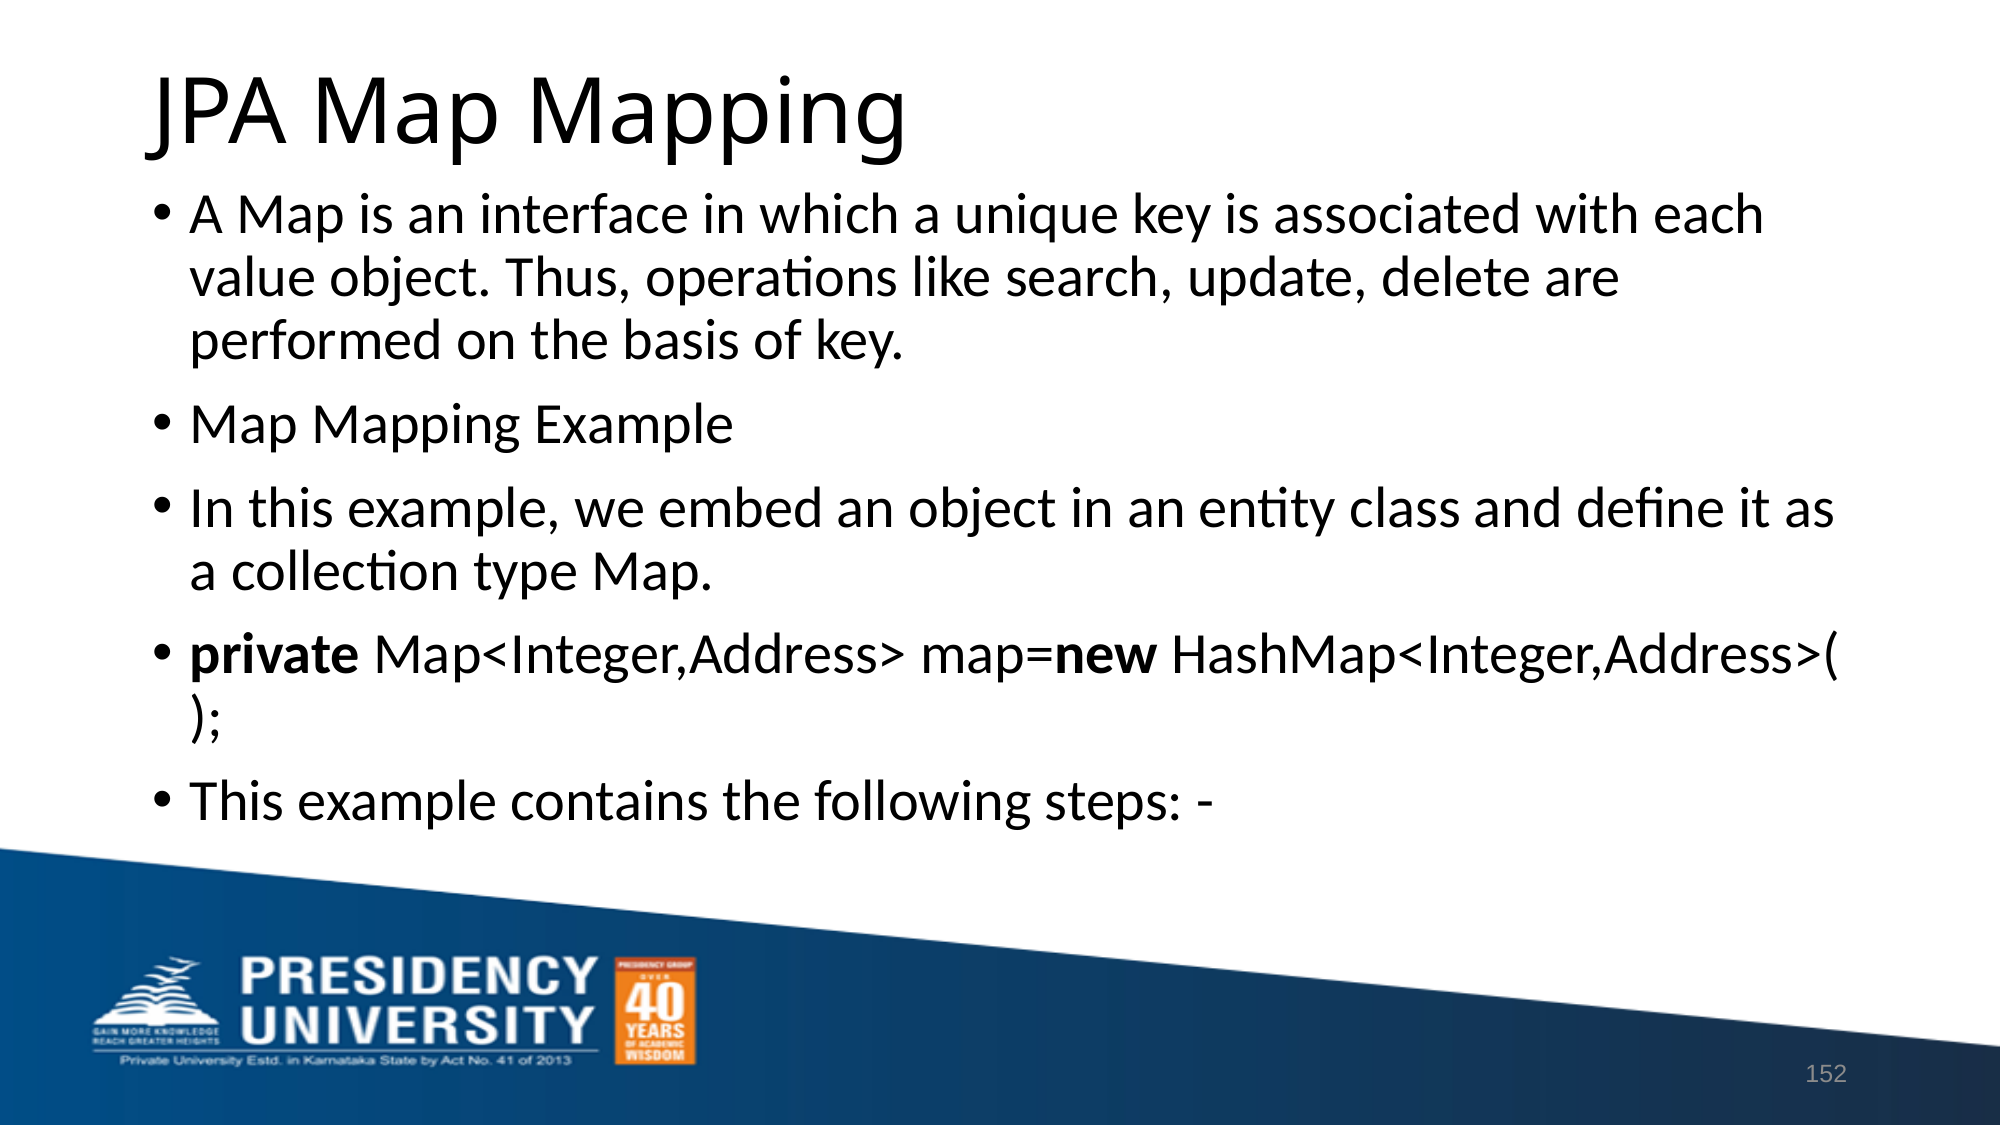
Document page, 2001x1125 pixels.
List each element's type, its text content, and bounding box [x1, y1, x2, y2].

slide_number 152 [1412, 1042, 1863, 1103]
title JPA Map Mapping [137, 59, 1863, 175]
list A Map is an interface in which a unique key is associated with each value object. Thus, operations like search, update, delete are performed on the basis of key. Map Mapping Example In this example, we embed an object in an entity class and define it as a collection type Map. private Map<Integer,Address> map=new HashMap<Integer,Address>(); This example contains the following steps: - [137, 175, 1863, 1014]
picture [0, 845, 2000, 1125]
